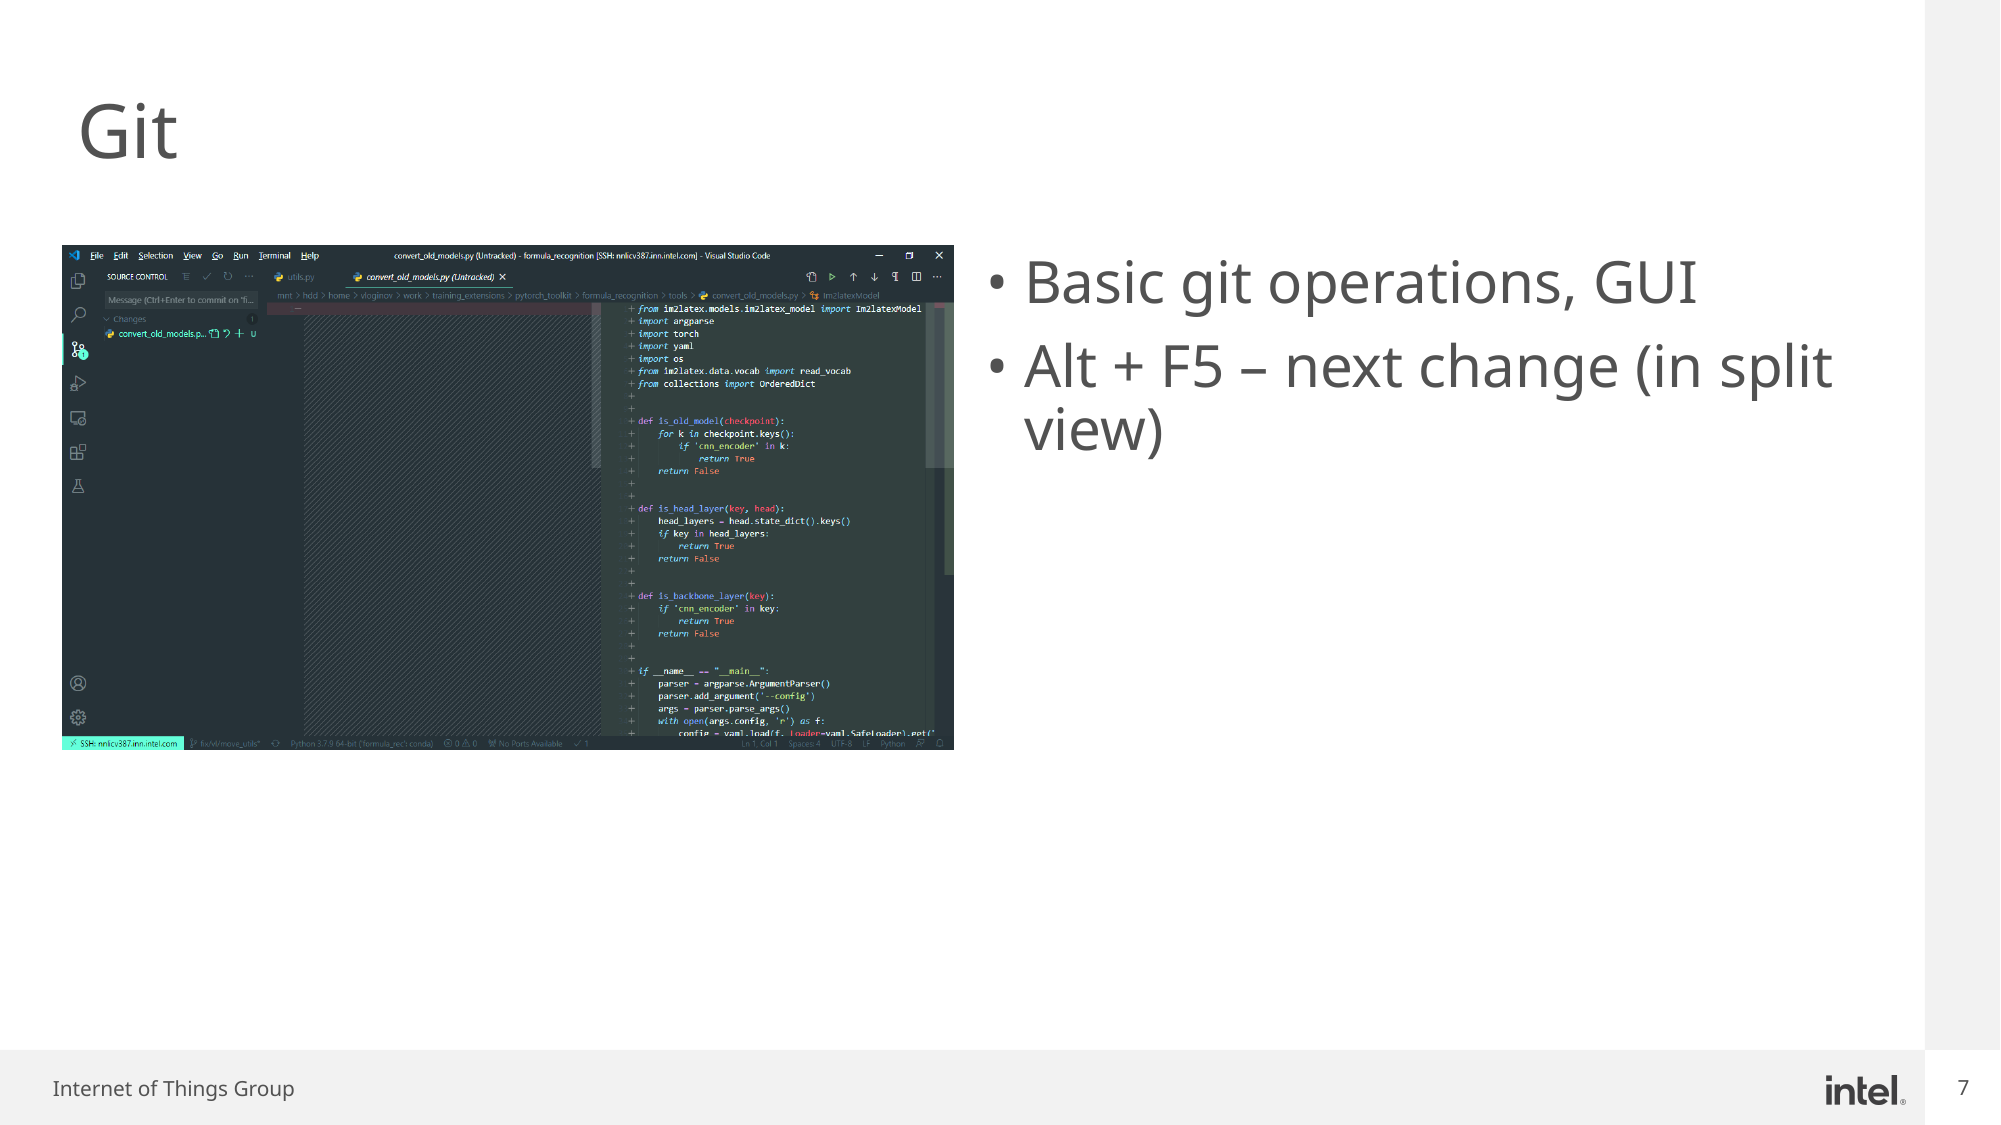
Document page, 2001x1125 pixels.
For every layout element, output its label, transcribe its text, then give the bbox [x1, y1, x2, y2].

title Git [62, 36, 1863, 234]
picture [1826, 1075, 1906, 1105]
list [62, 245, 954, 750]
list Basic git operations, GUI Alt + F5 – next change (in split view) [971, 245, 1863, 1015]
